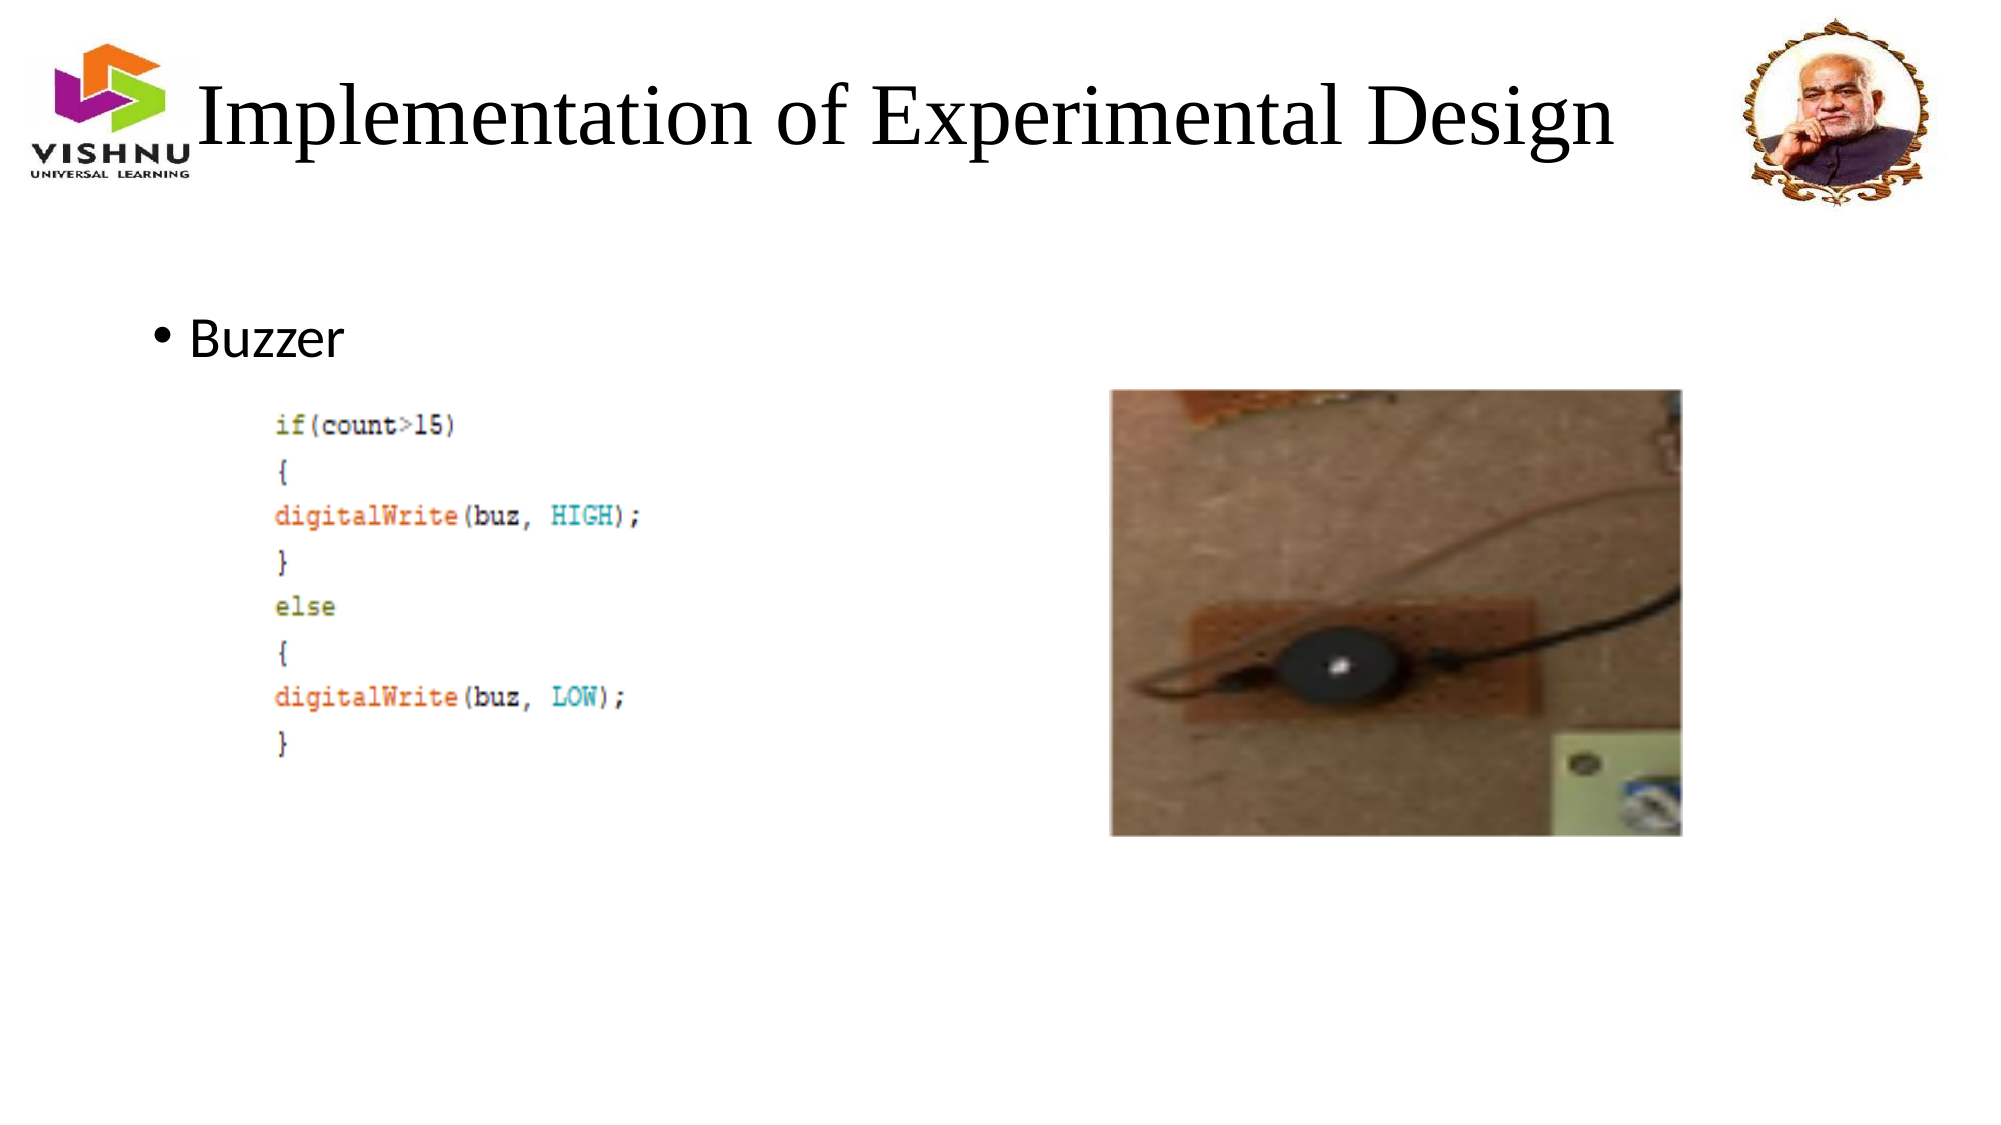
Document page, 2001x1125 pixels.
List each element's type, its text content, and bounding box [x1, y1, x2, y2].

title Implementation of Experimental Design [137, 59, 1863, 278]
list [245, 387, 771, 789]
picture [1113, 325, 1679, 900]
picture [1732, 9, 1946, 215]
list Buzzer [137, 299, 988, 1014]
picture [23, 39, 196, 185]
